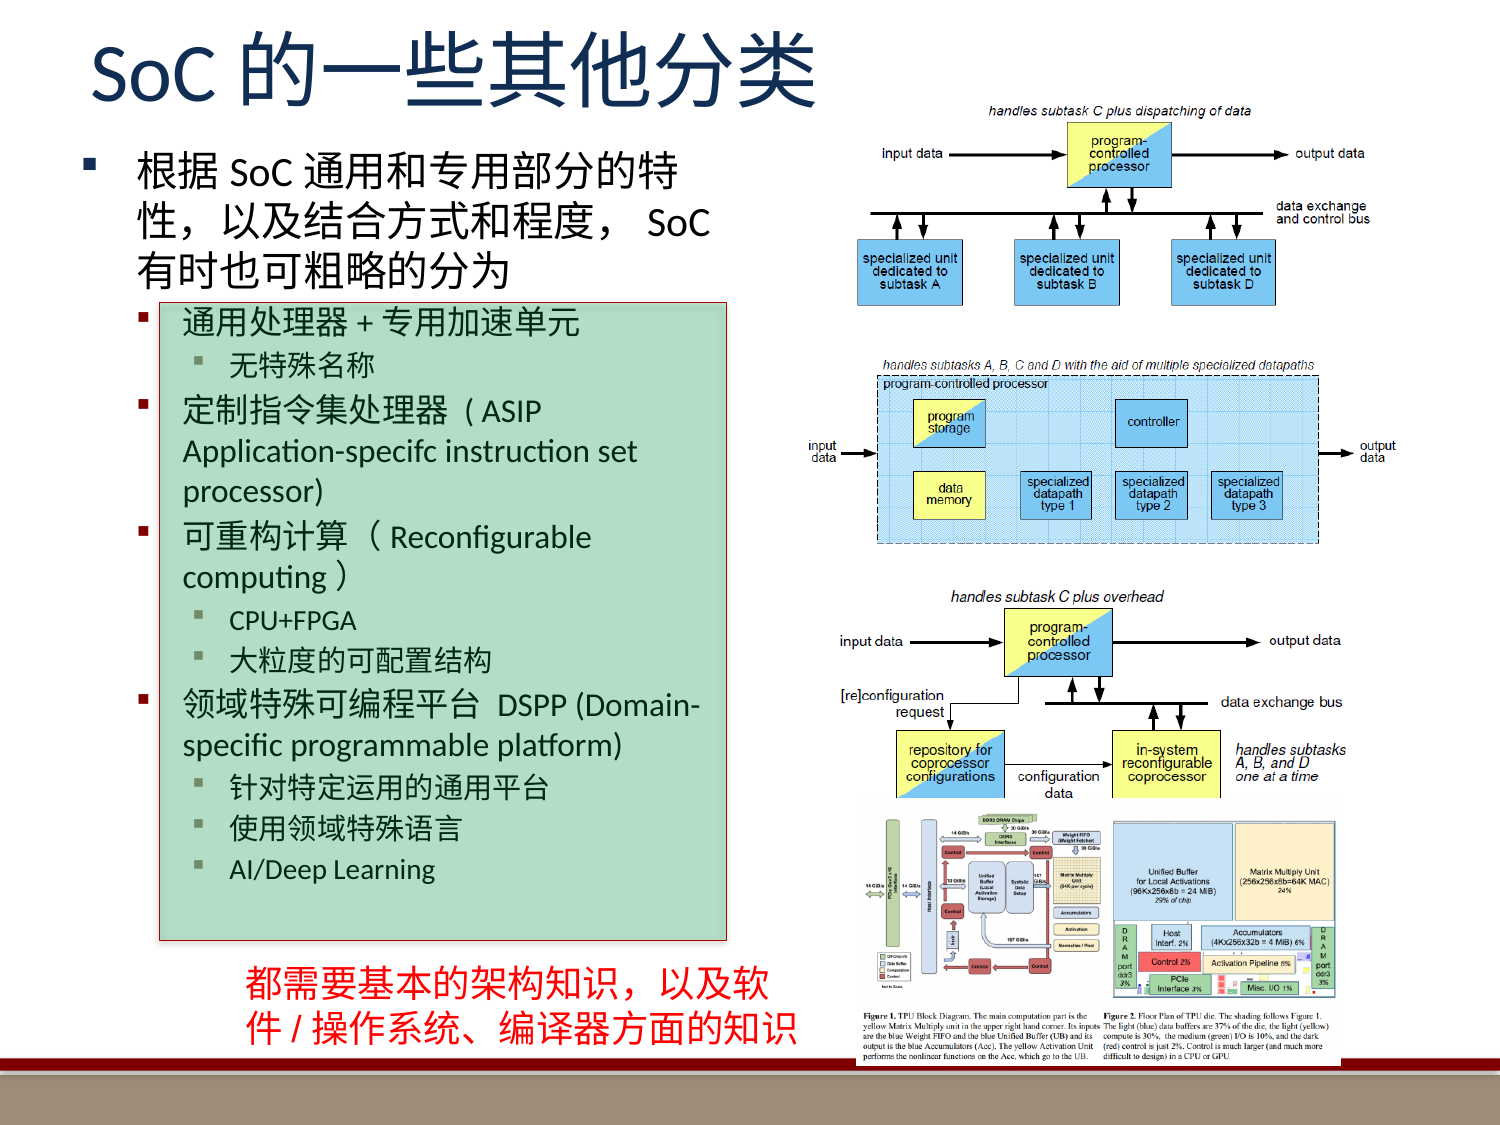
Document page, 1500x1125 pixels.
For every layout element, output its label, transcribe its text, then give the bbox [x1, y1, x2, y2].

title SoC的一些其他分类 [74, 0, 1426, 138]
picture [820, 77, 1400, 315]
list 根据SoC通用和专用部分的特性，以及结合方式和程度，SoC有时也可粗略的分为 通用处理器+专用加速单元 无特殊名称 定制指令集处理器 ( ASIP Application-specifc instruction set processor) 可重构计算（Reconfigurable computing） CPU+FPGA 大粒度的可配置结构 领域特殊可编程平台 DSPP (Domain-specific programmable platform) 针对特定运用的通用平台 使用领域特殊语言 AI/Deep Learning [64, 136, 729, 1012]
picture [808, 337, 1400, 571]
text_box 都需要基本的架构知识，以及软件/操作系统、编译器方面的知识 [230, 952, 850, 1057]
picture [820, 585, 1400, 1067]
text_box [159, 302, 727, 941]
